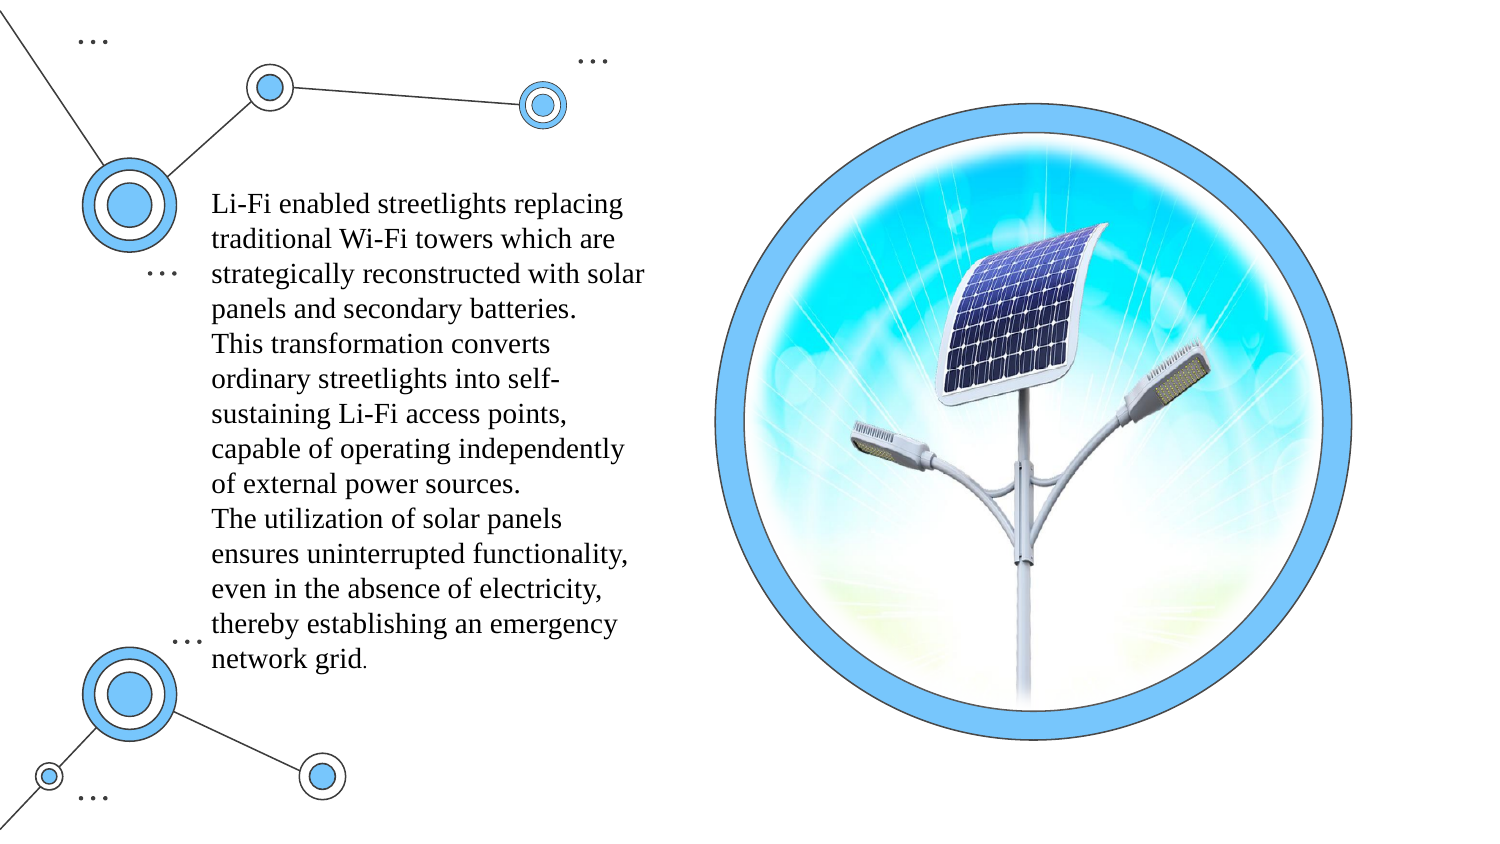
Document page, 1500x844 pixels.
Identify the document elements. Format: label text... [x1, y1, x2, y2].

subtitle Li-Fi enabled streetlights replacing traditional Wi-Fi towers which are strategically reconstructed with solar panels and secondary batteries. This transformation converts ordinary streetlights into self-sustaining Li-Fi access points, capable of operating independently of external power sources. The utilization of solar panels ensures uninterrupted functionality, even in the absence of electricity, thereby establishing an emergency network grid. [196, 169, 672, 635]
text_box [714, 103, 1352, 741]
picture [743, 132, 1323, 712]
